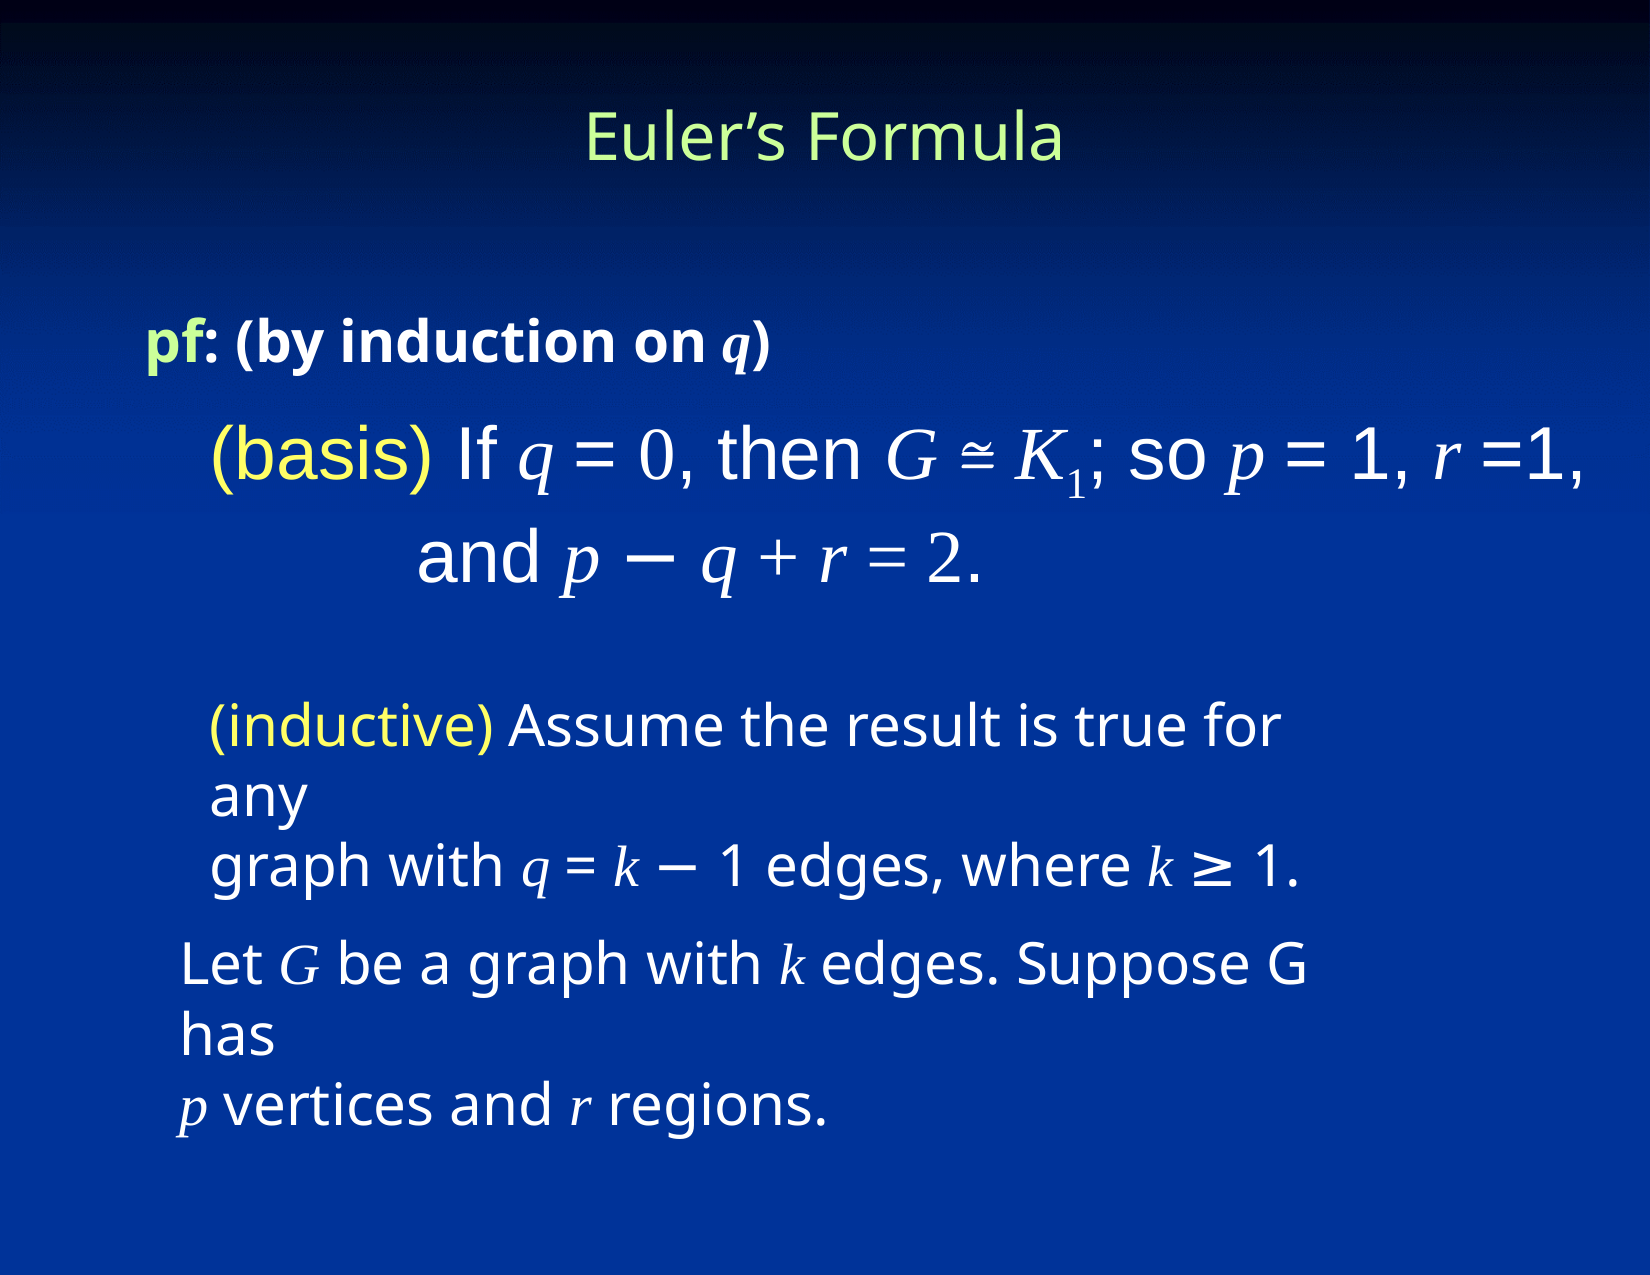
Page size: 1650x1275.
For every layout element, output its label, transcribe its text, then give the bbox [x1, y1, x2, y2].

title Euler’s Formula [107, 93, 1543, 307]
picture [0, 0, 1650, 1275]
text_box (inductive) Assume the result is true for any graph with q = k − 1 edges, where k ≥ 1. [194, 680, 1370, 906]
text_box pf: (by induction on q) [107, 303, 1345, 374]
text_box Let G be a graph with k edges. Suppose G has p vertices and r regions. [164, 919, 1401, 1145]
text_box (basis) If q = 0, then G ≅ K1; so p = 1, r =1, and p − q + r = 2. [194, 396, 1621, 605]
